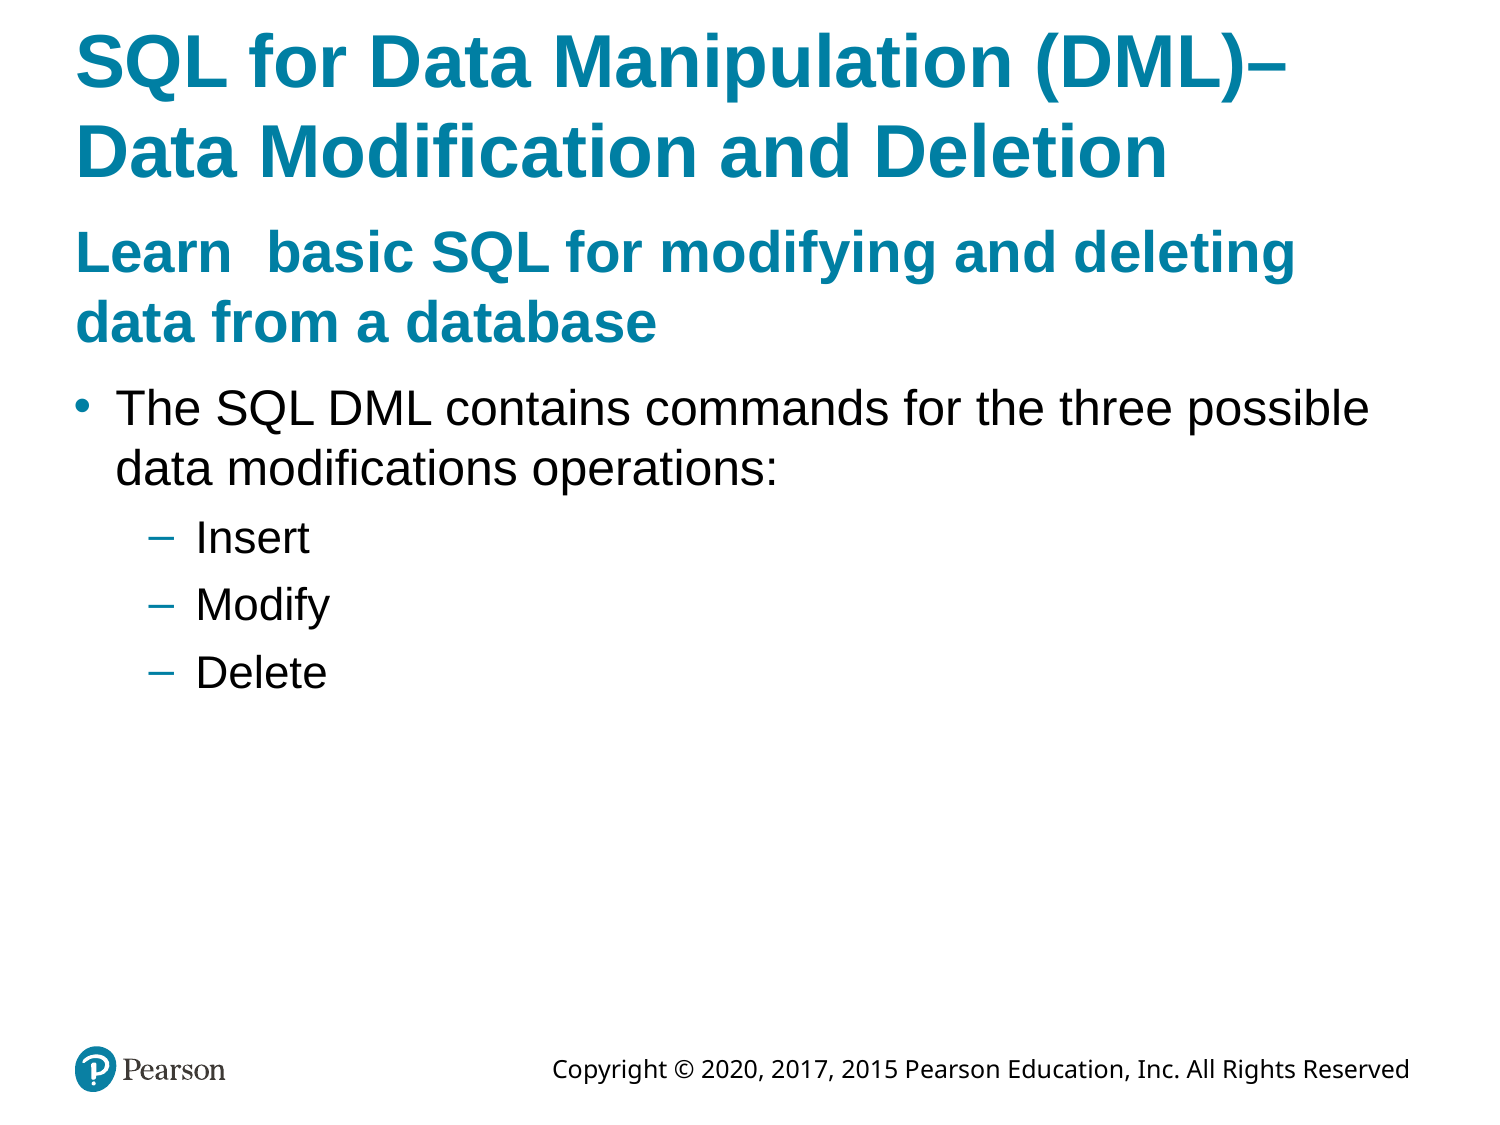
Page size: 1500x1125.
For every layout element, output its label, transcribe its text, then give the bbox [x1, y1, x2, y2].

list Learn basic SQL for modifying and deleting data from a database [75, 205, 1413, 363]
list The SQL DML contains commands for the three possible data modifications operations: Insert Modify Delete [73, 375, 1411, 725]
title SQL for Data Manipulation (DML)– Data Modification and Deletion [75, 7, 1413, 197]
